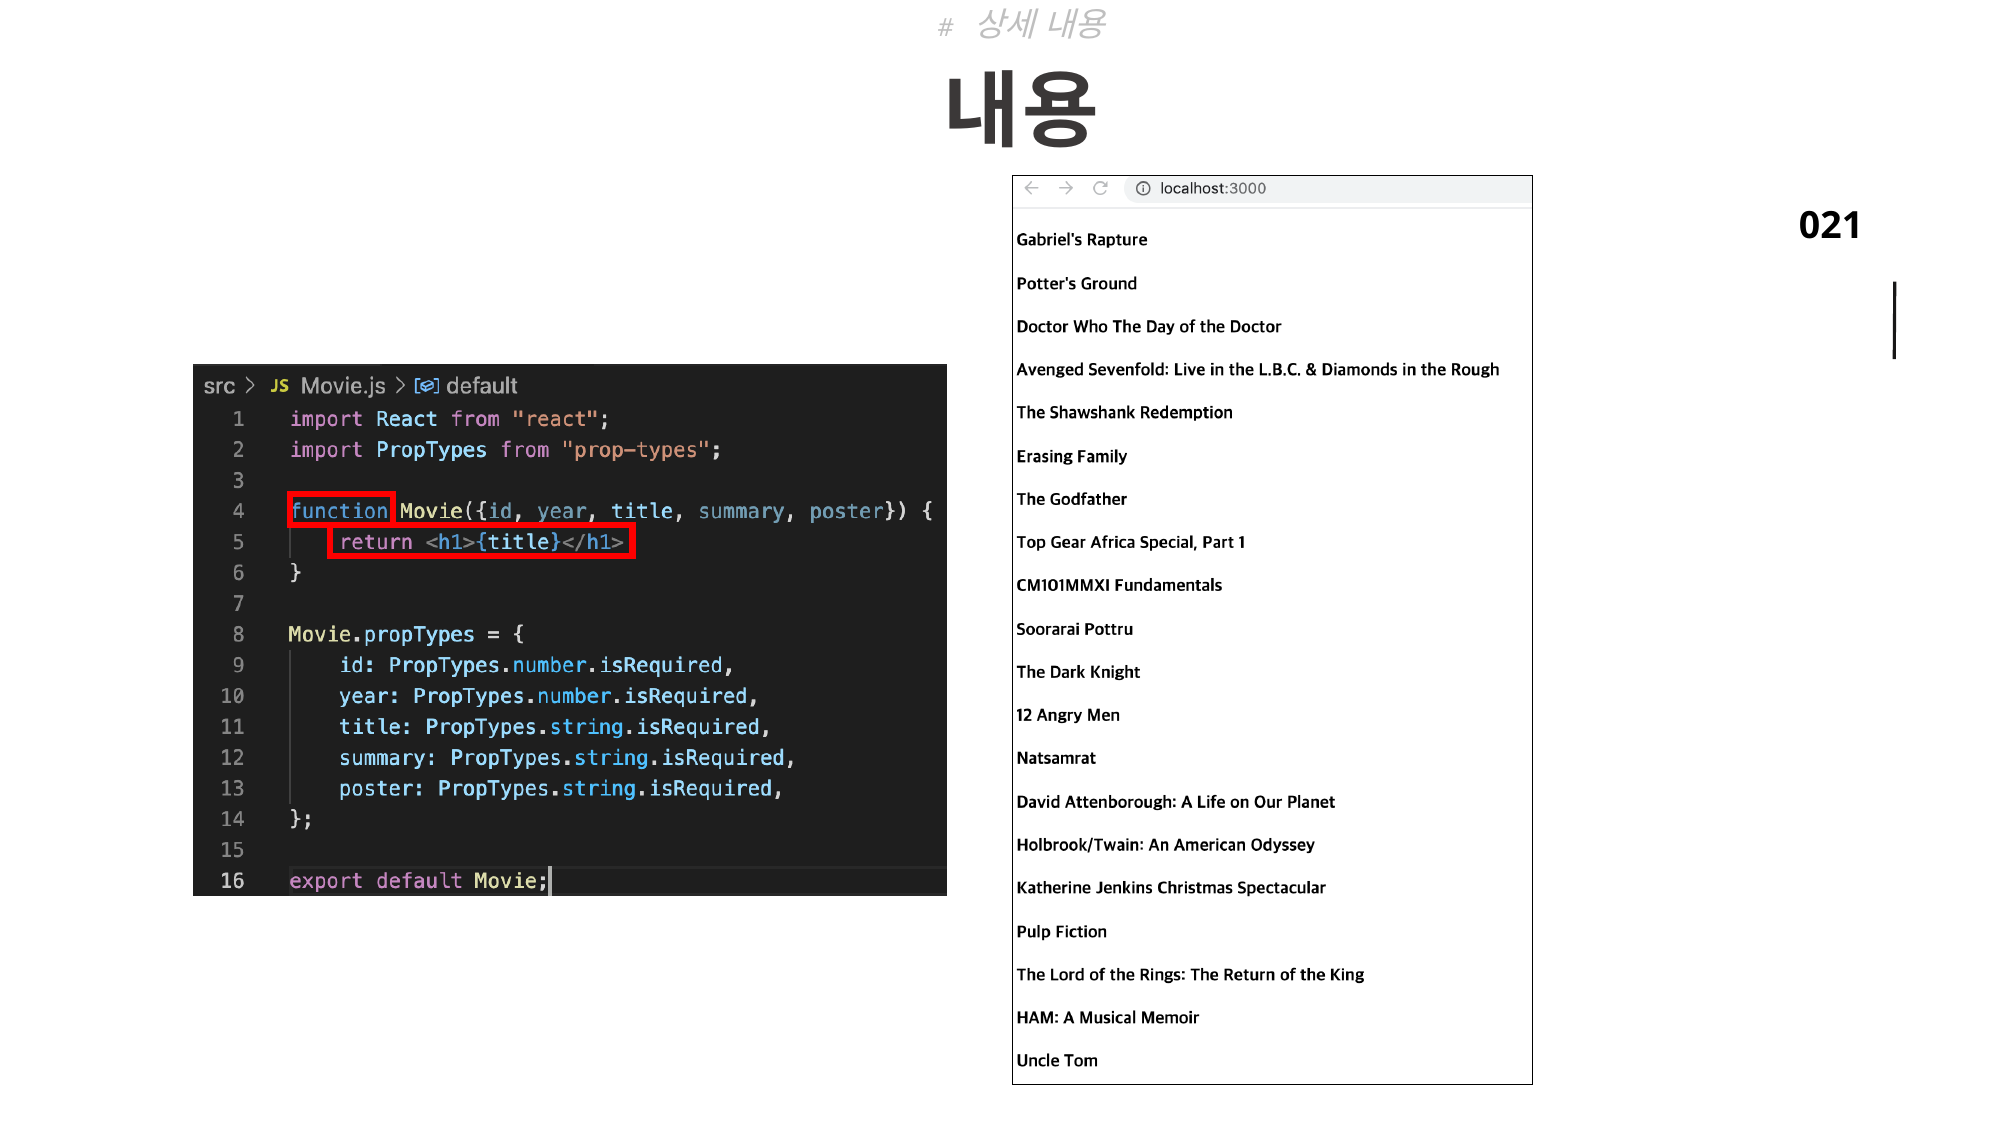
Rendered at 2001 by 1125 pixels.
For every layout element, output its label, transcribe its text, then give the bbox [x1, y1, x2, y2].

text_box 내용 [370, 61, 1672, 196]
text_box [193, 364, 946, 896]
picture [1011, 175, 1533, 1085]
text_box # 상세 내용 [696, 0, 1346, 62]
